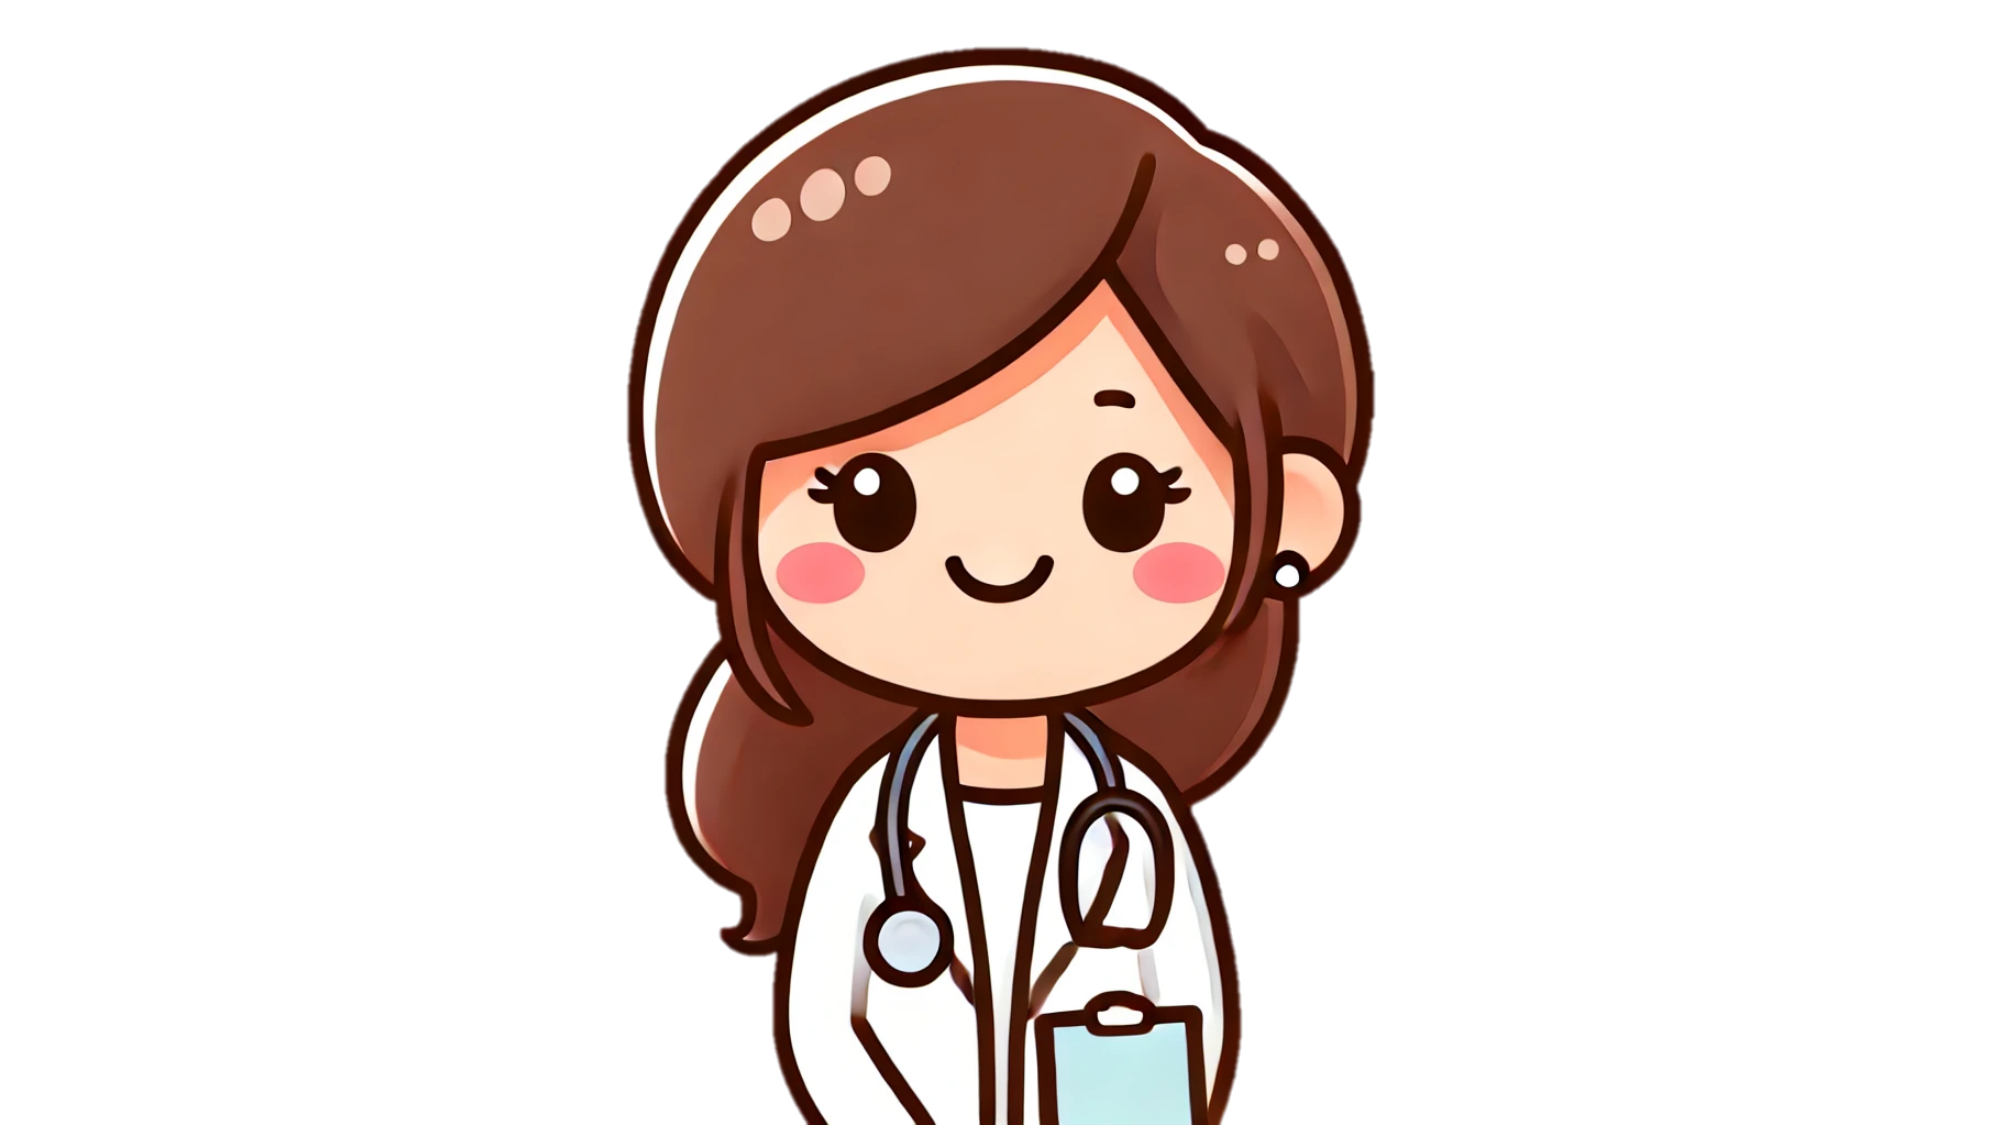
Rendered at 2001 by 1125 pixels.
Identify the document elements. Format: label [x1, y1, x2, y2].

picture [437, 0, 1563, 1125]
